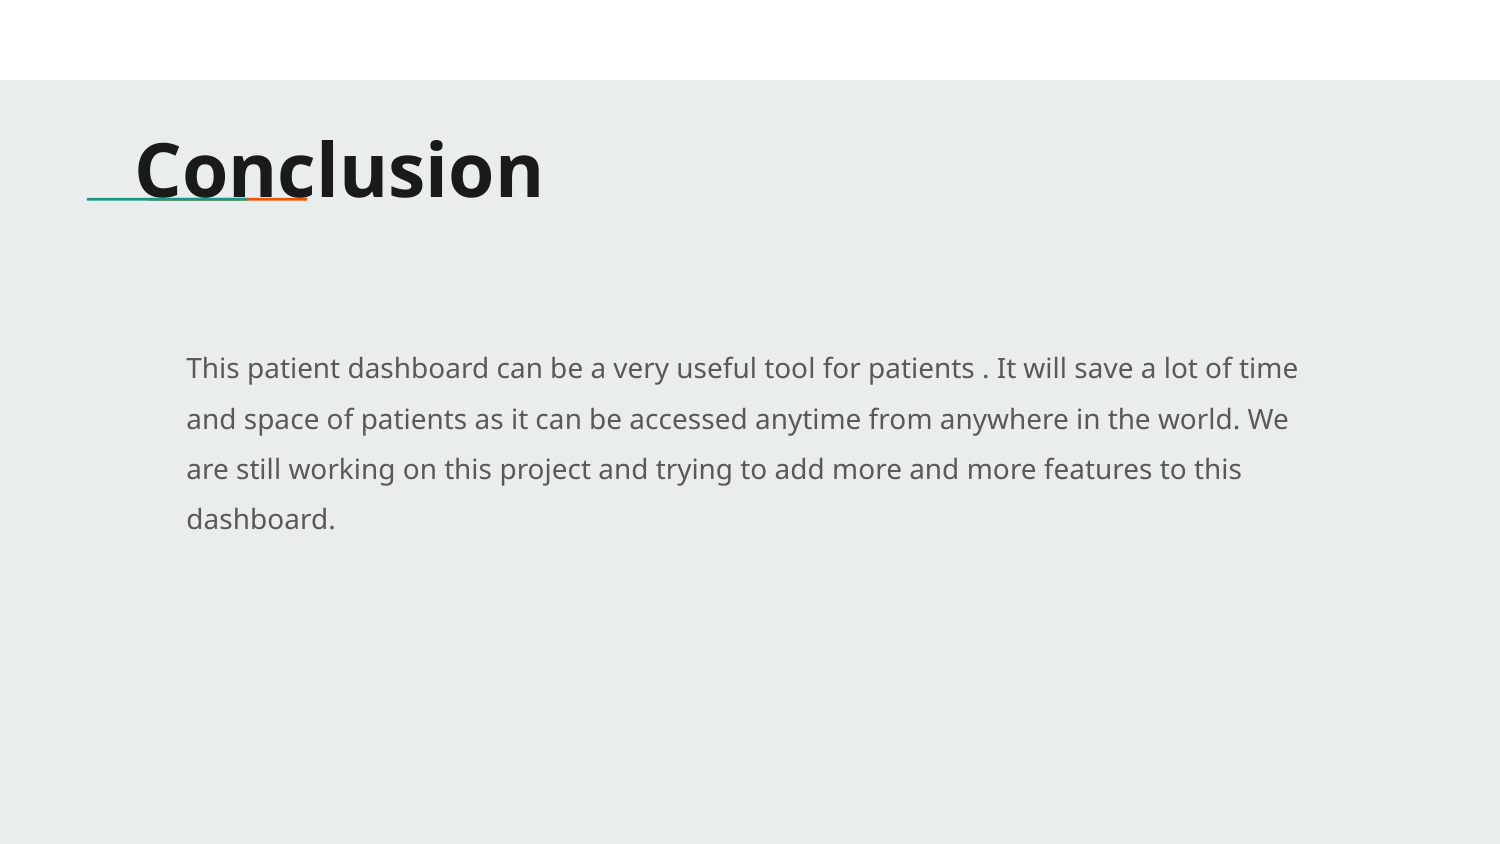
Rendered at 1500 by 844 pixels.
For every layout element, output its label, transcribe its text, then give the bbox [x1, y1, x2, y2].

subtitle This patient dashboard can be a very useful tool for patients . It will save a lot of time and space of patients as it can be accessed anytime from anywhere in the world. We are still working on this project and trying to add more and more features to this dashboard. [171, 319, 1329, 555]
title Conclusion [119, 88, 1381, 422]
